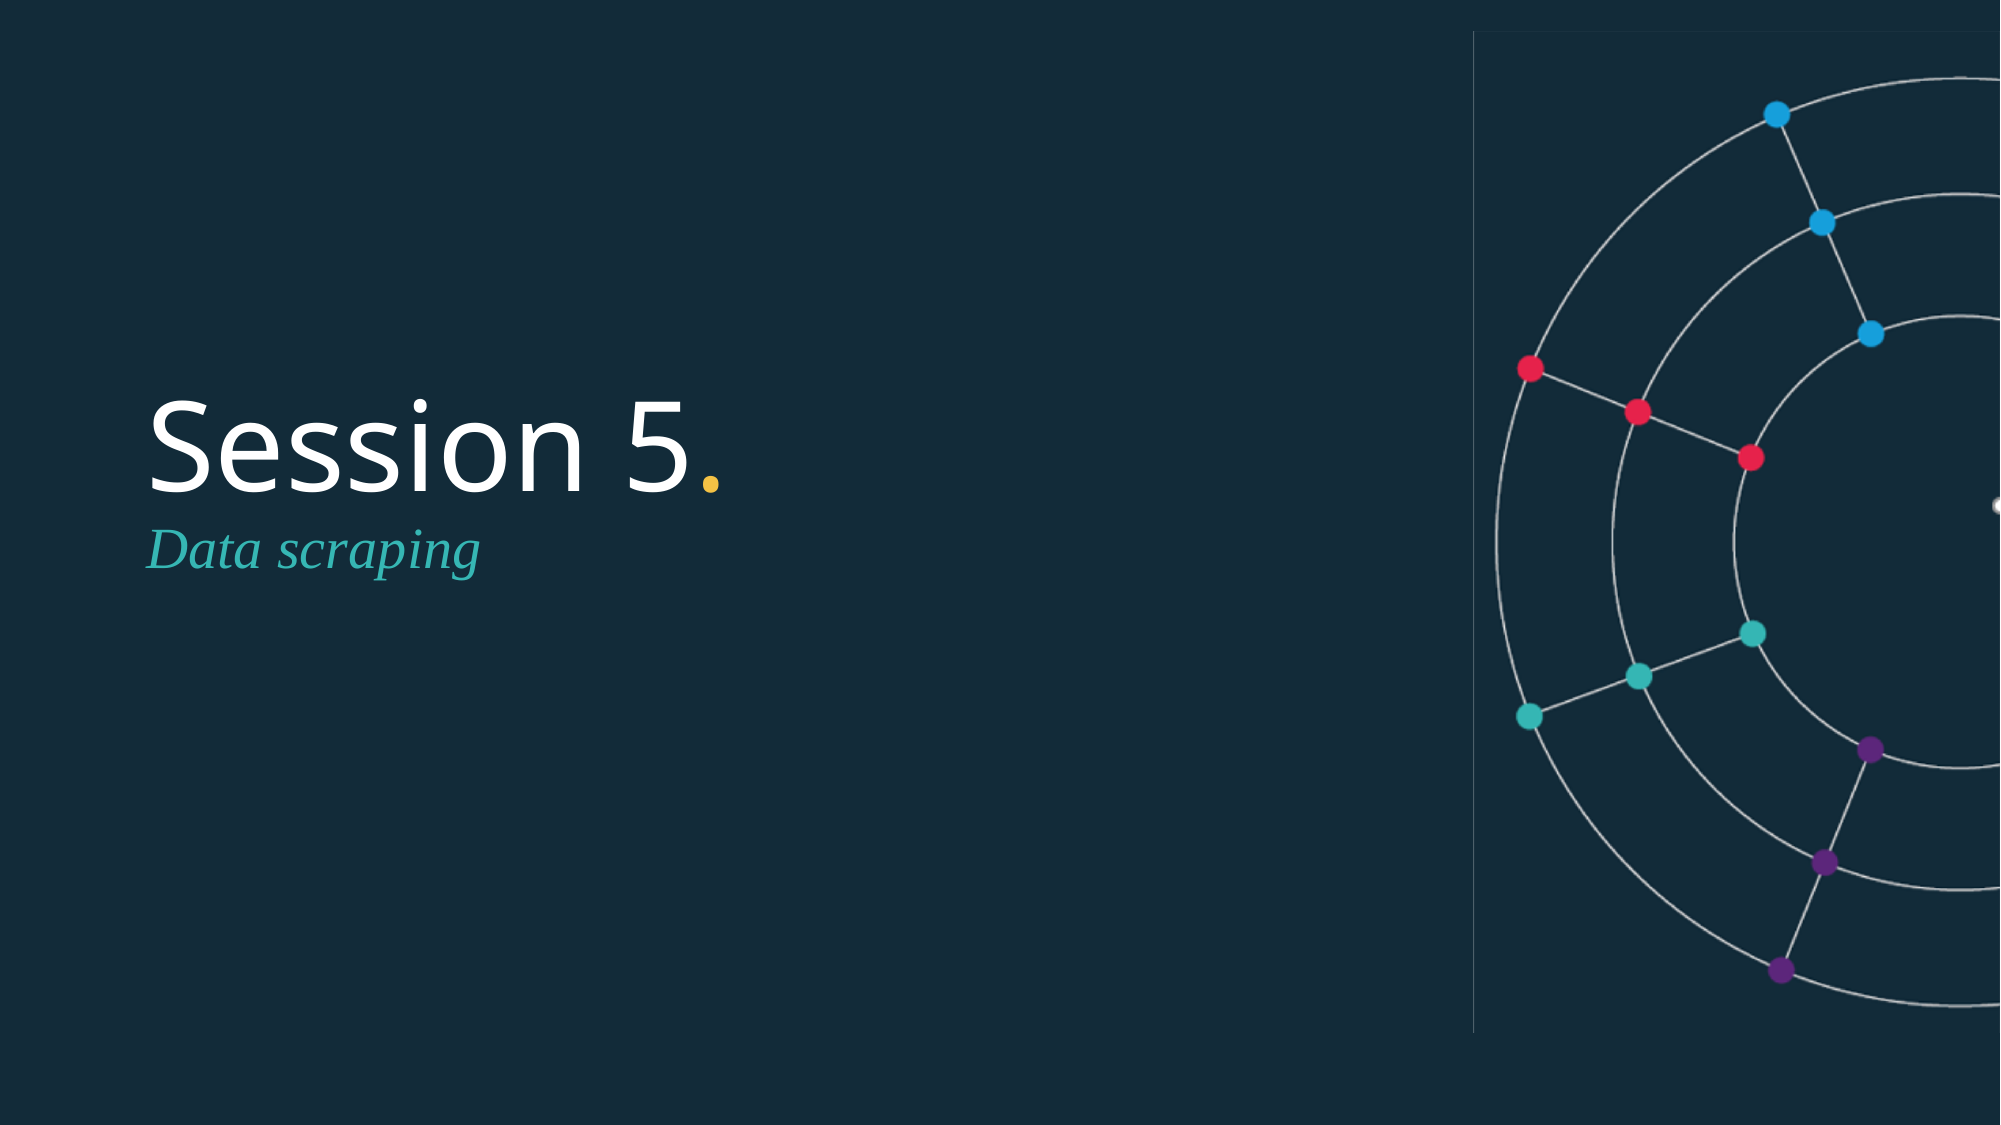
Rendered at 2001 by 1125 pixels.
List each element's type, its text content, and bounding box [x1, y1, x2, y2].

title Session 5. Data scraping [130, 196, 1473, 589]
picture [1473, 30, 2000, 1033]
